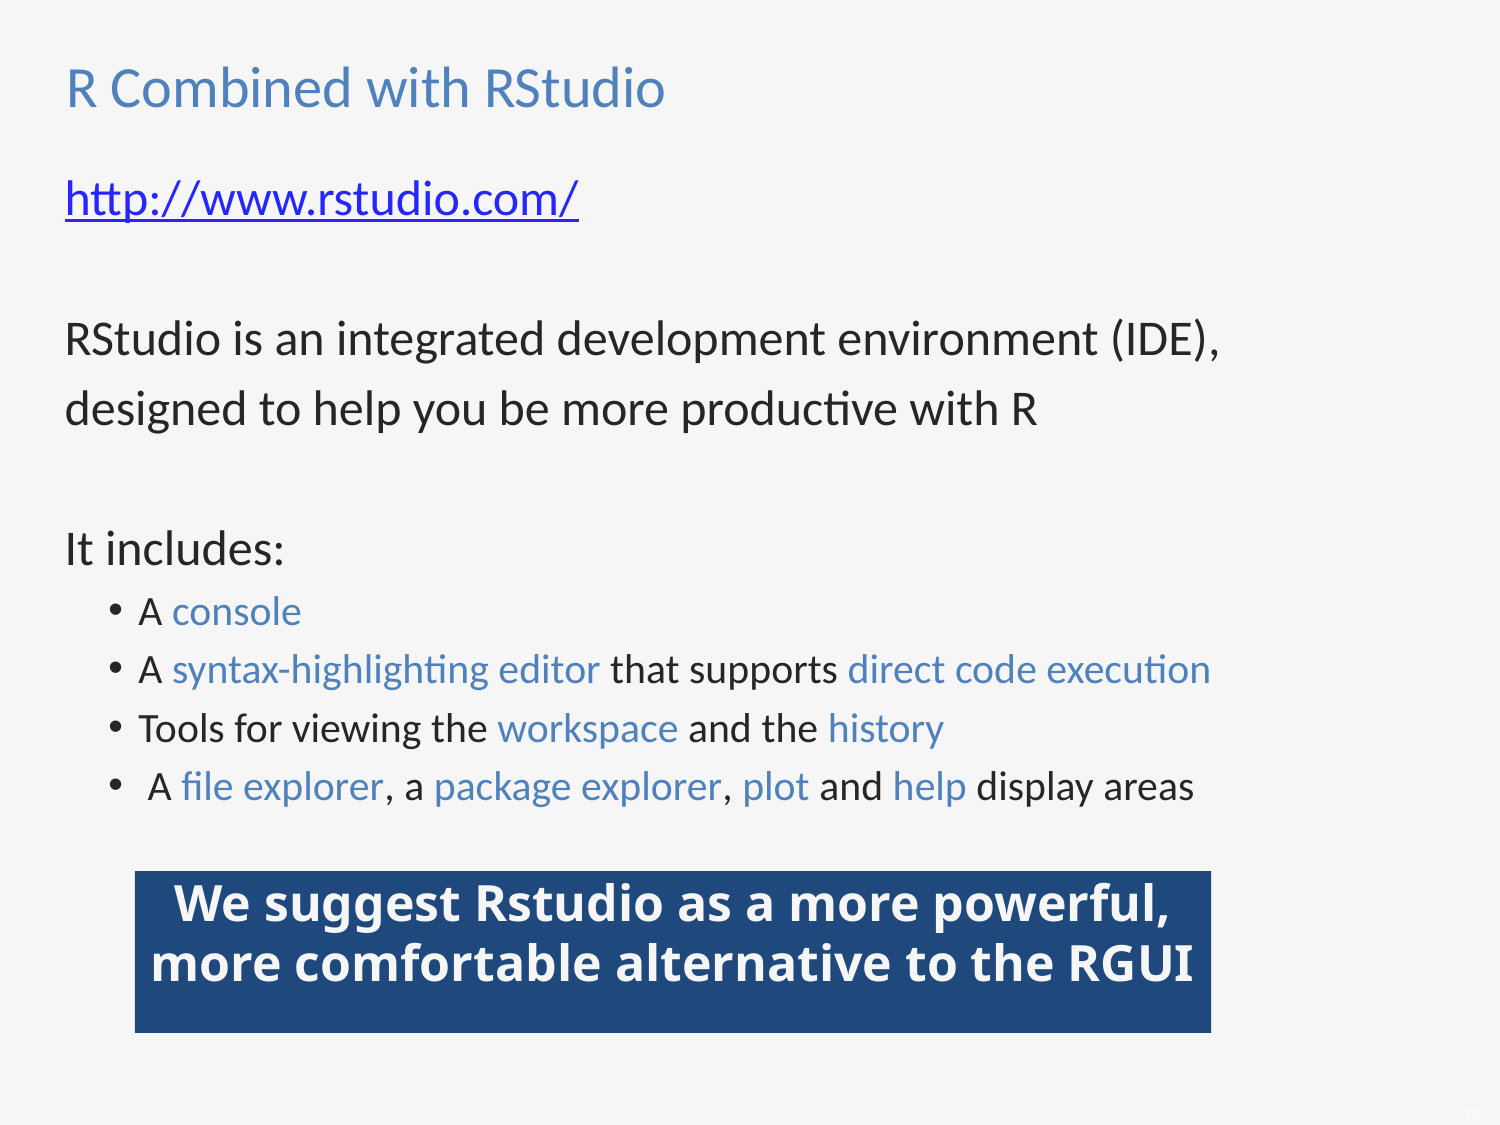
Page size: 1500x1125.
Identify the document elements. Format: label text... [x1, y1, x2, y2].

title R Combined with RStudio [42, 56, 1346, 121]
text_box We suggest Rstudio as a more powerful, more comfortable alternative to the RGUI [134, 871, 1212, 1033]
list http://www.rstudio.com/ RStudio is an integrated development environment (IDE), designed to help you be more productive with R It includes: A console A syntax-highlighting editor that supports direct code execution Tools for viewing the workspace and the history A file explorer, a package explorer, plot and help display areas [64, 165, 1436, 1084]
